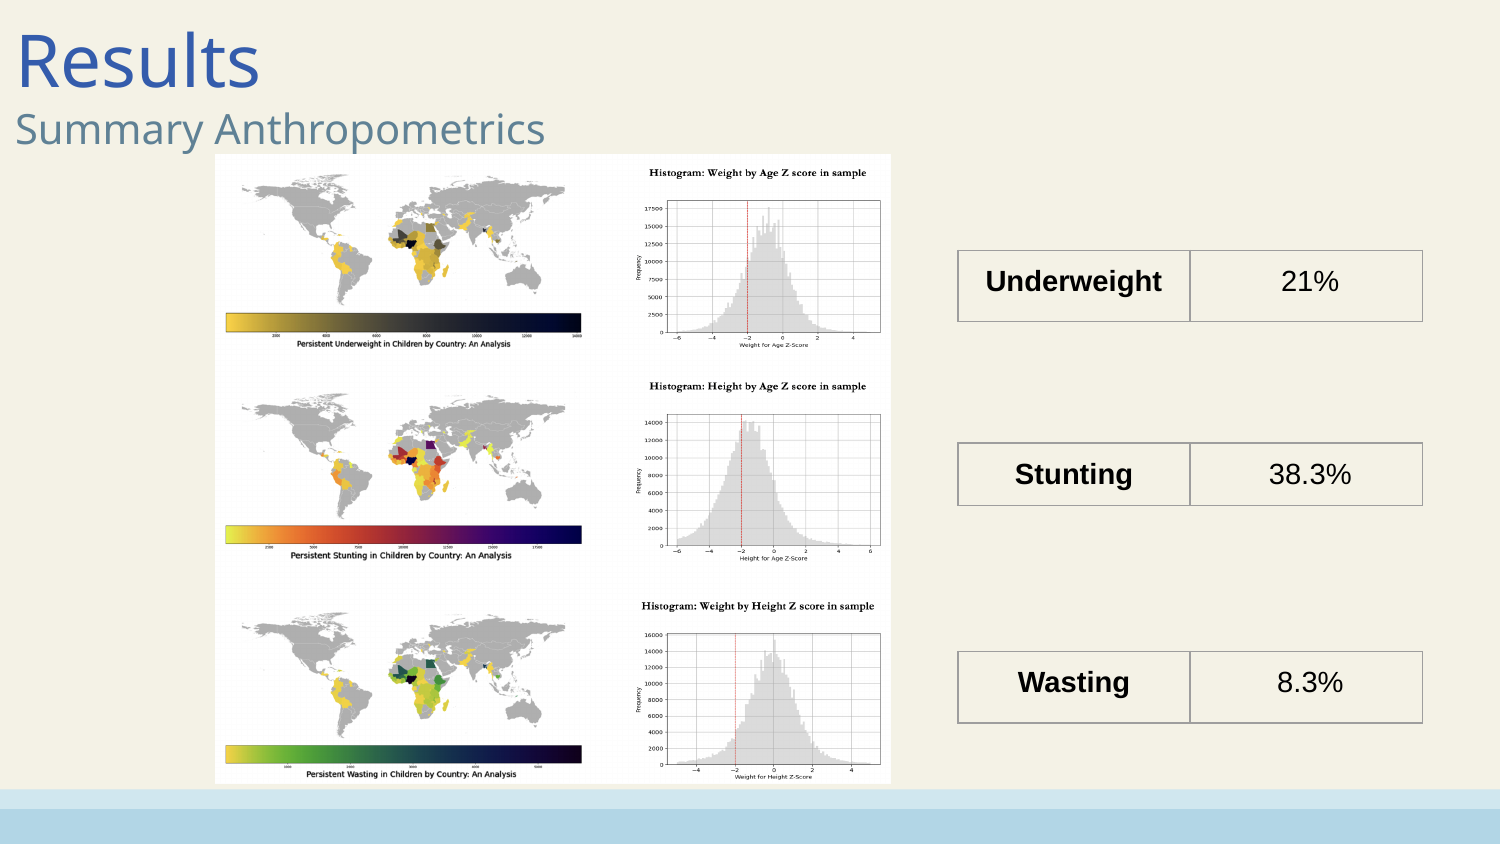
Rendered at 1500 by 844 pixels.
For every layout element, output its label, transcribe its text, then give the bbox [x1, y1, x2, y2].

table_header Wasting [959, 652, 1189, 722]
table_header 21% [1191, 251, 1422, 321]
title Results Summary Anthropometrics [0, 0, 1264, 94]
table_header Underweight [959, 251, 1189, 321]
picture [214, 154, 891, 784]
table_header Stunting [959, 444, 1189, 505]
table_header 38.3% [1191, 444, 1422, 505]
table_header 8.3% [1191, 652, 1422, 722]
